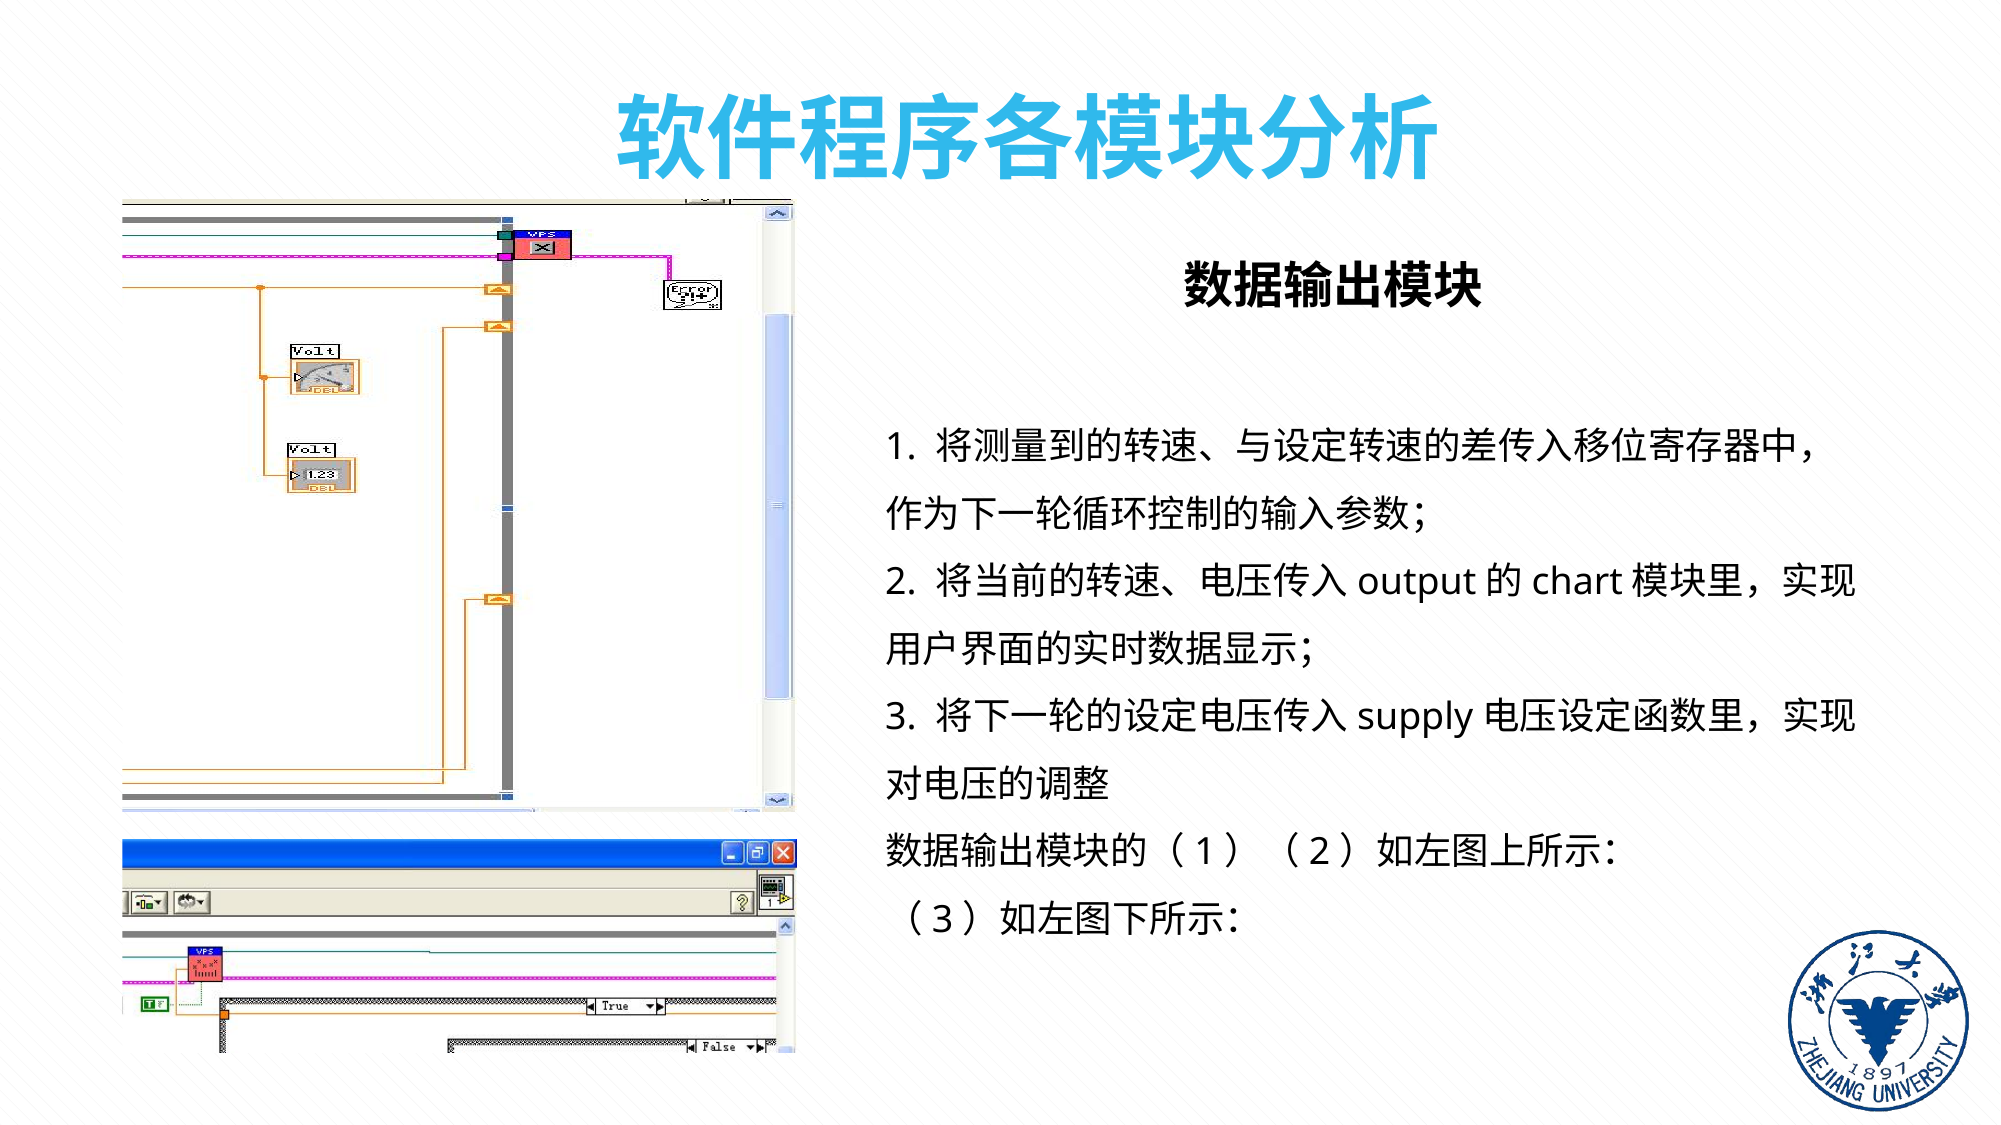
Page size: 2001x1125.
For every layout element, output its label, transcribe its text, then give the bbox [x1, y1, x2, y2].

picture [122, 839, 797, 1053]
text_box 1. 将测量到的转速、与设定转速的差传入移位寄存器中，作为下一轮循环控制的输入参数； 2. 将当前的转速、电压传入output的chart模块里，实现用户界面的实时数据显示； 3. 将下一轮的设定电压传入supply电压设定函数里，实现对电压的调整 数据输出模块的（1）（2）如左图上所示： （3）如左图下所示： [870, 392, 1878, 1015]
picture [1755, 898, 2001, 1125]
text_box 软件程序各模块分析 [353, 72, 1703, 198]
text_box 数据输出模块 [1094, 245, 1572, 321]
picture [122, 198, 797, 812]
